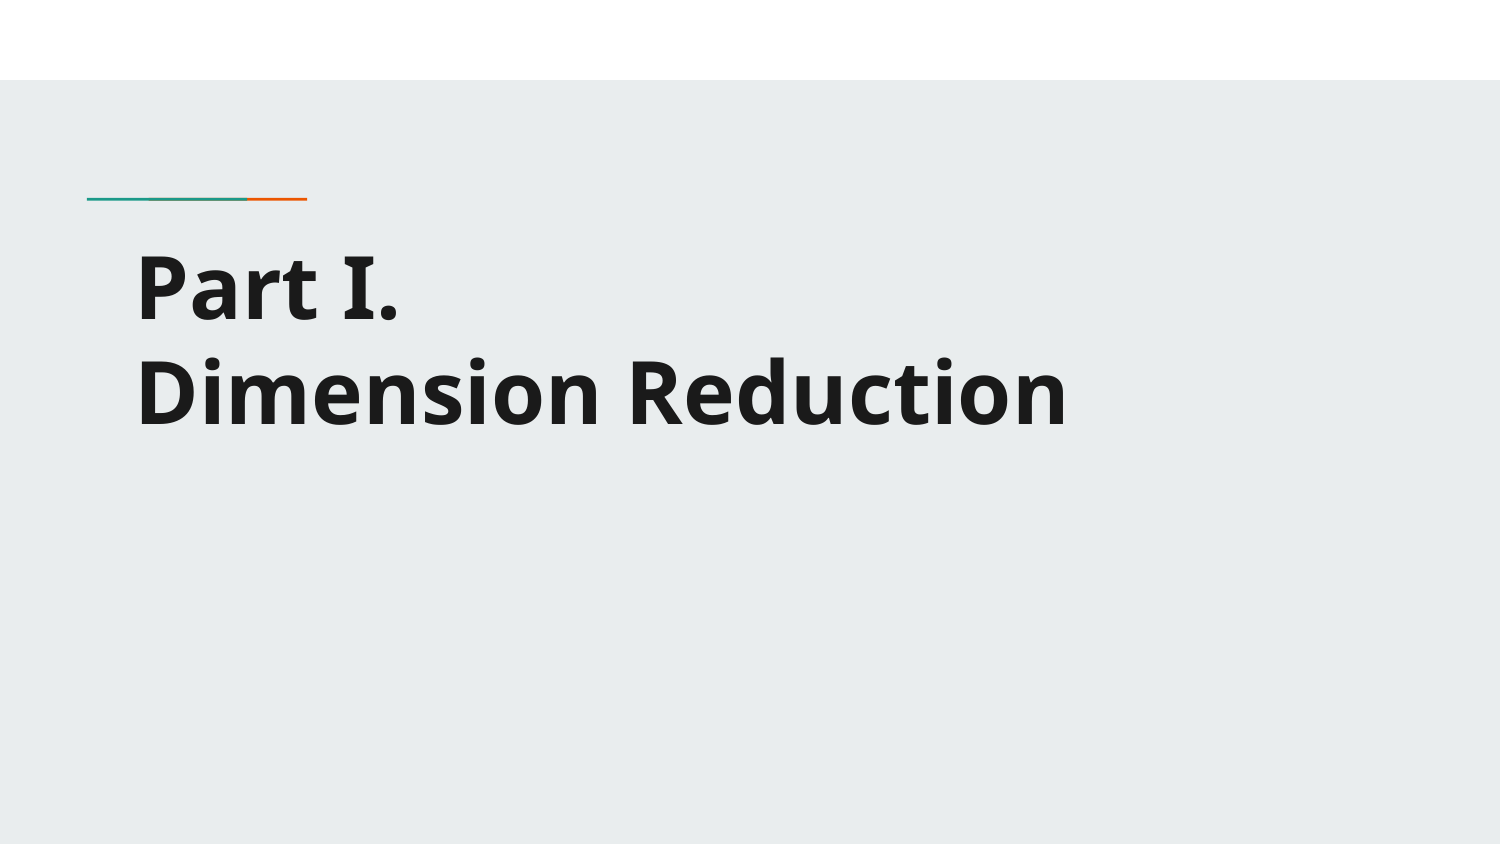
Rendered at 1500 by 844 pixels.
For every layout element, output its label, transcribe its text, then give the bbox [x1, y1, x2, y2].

title Part I. Dimension Reduction [119, 216, 1381, 490]
